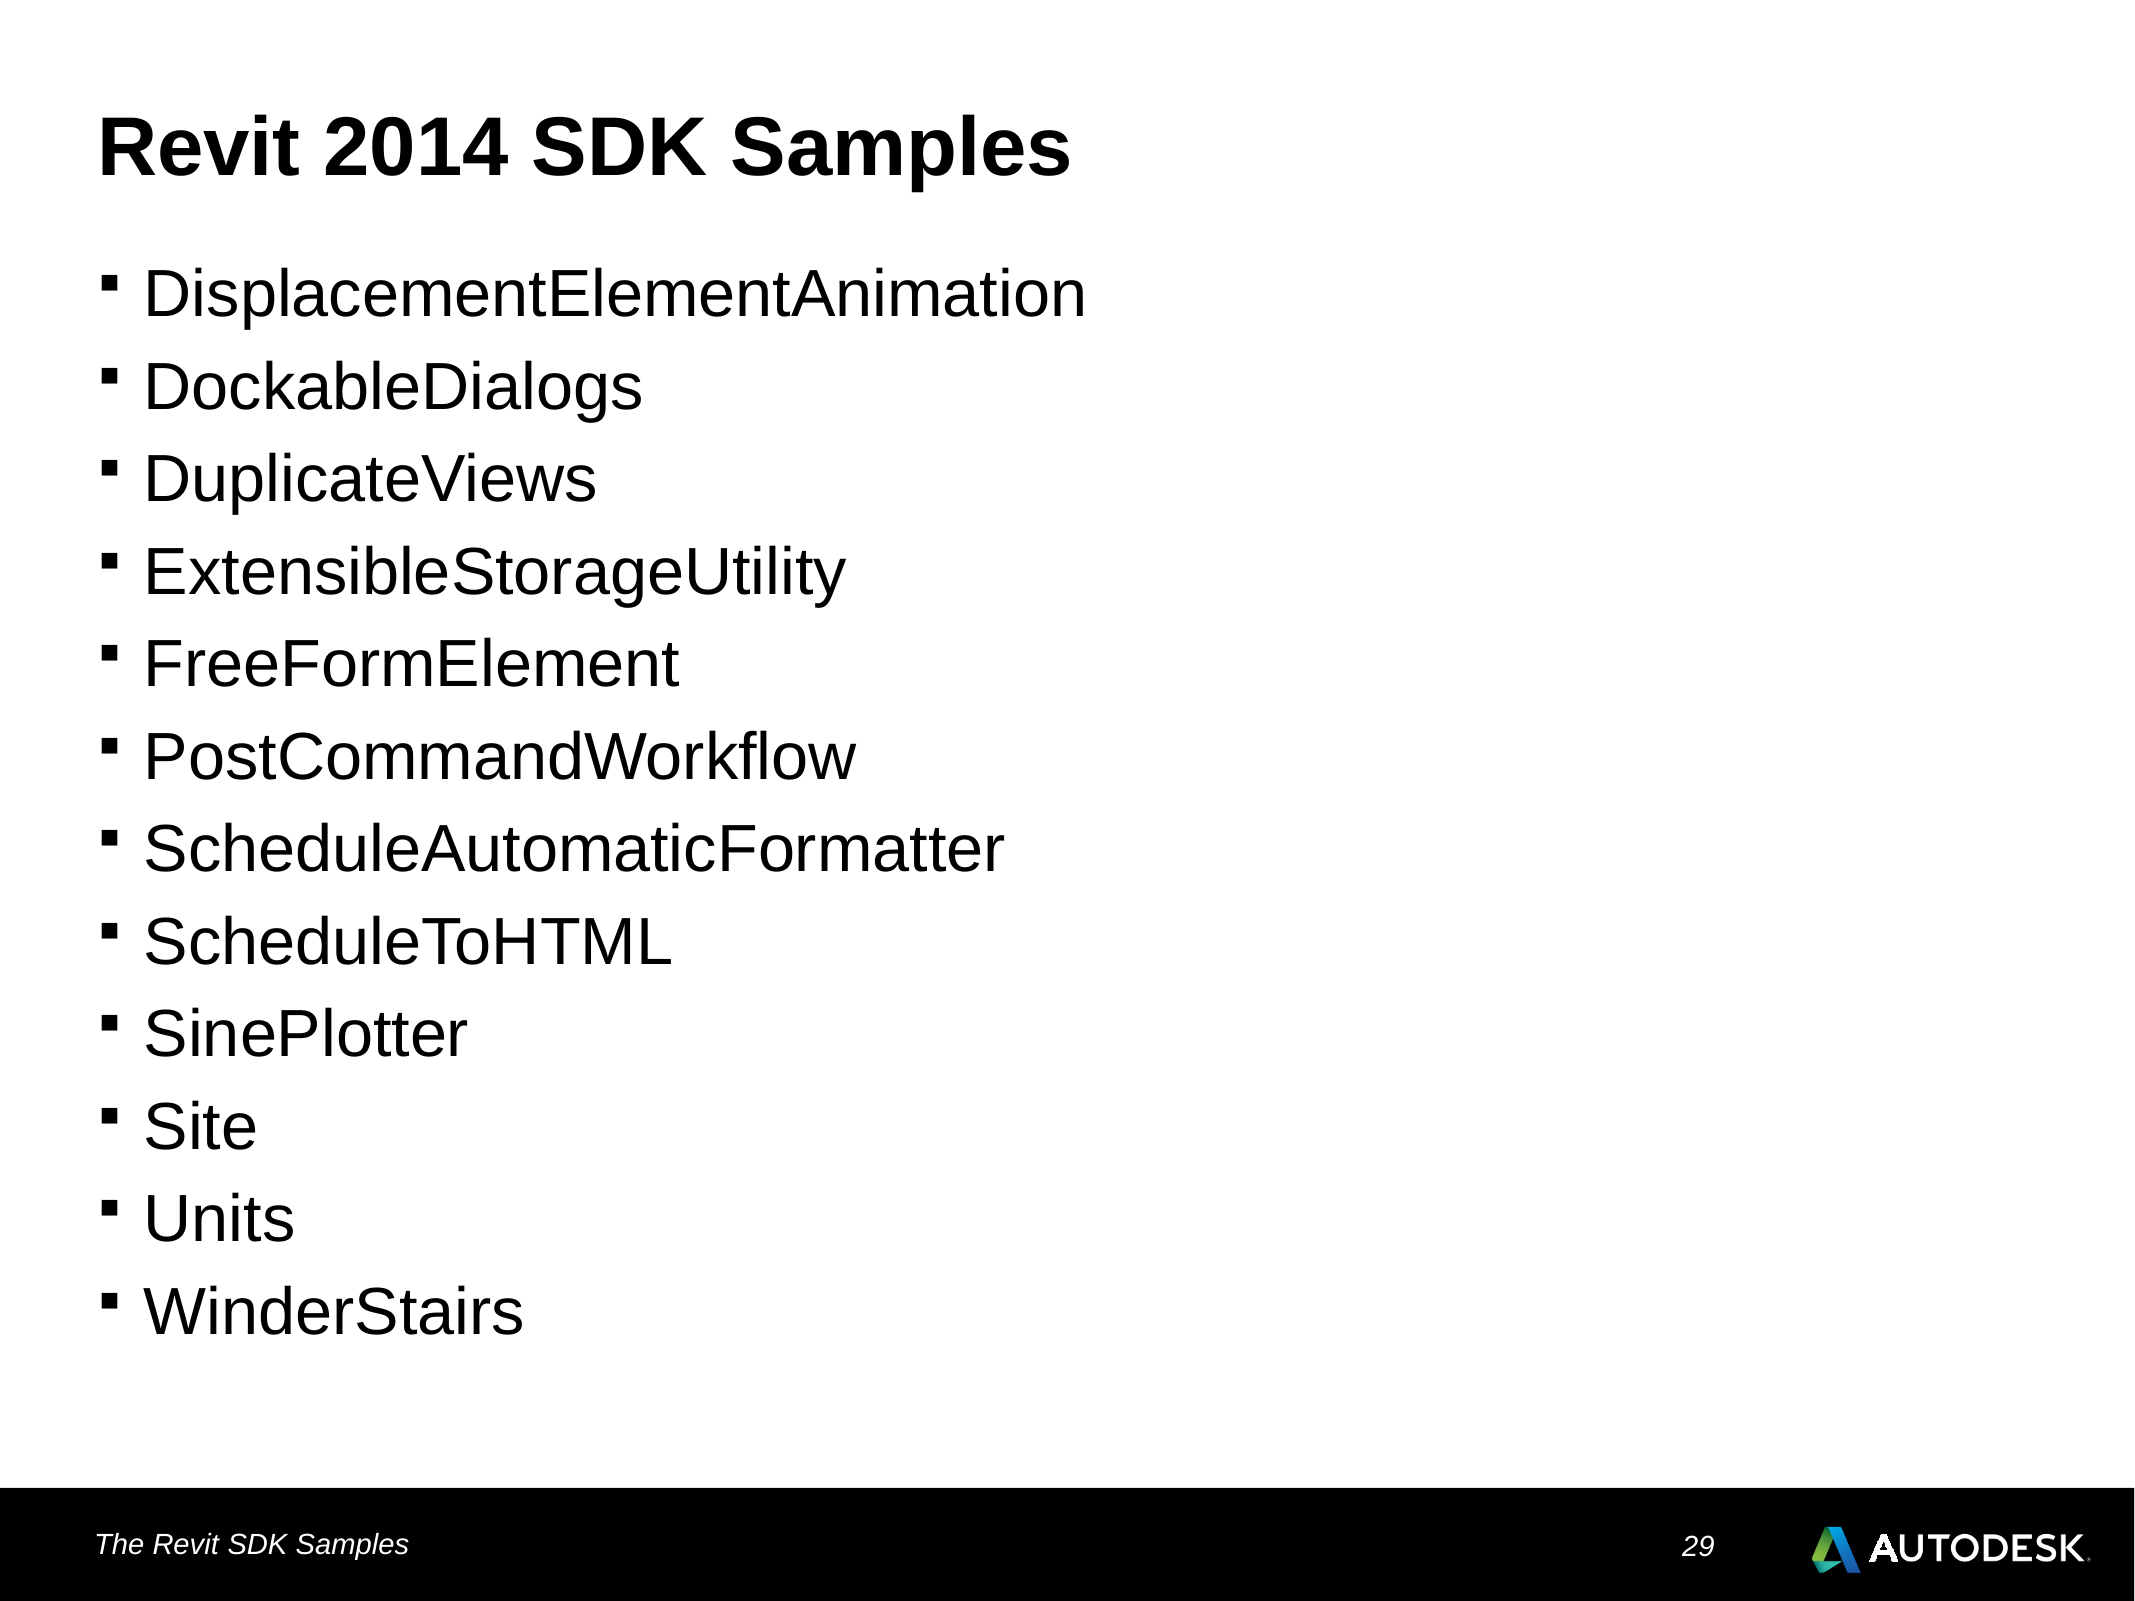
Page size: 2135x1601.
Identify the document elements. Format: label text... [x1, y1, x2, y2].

slide_number 29 [1667, 1502, 1768, 1588]
title Revit 2014 SDK Samples [96, 59, 2028, 226]
list DisplacementElementAnimation DockableDialogs DuplicateViews ExtensibleStorageUtility FreeFormElement PostCommandWorkflow ScheduleAutomaticFormatter ScheduleToHTML SinePlotter Site Units WinderStairs [96, 249, 2028, 1401]
picture [0, 1487, 2135, 1601]
footer The Revit SDK Samples [79, 1500, 1393, 1586]
